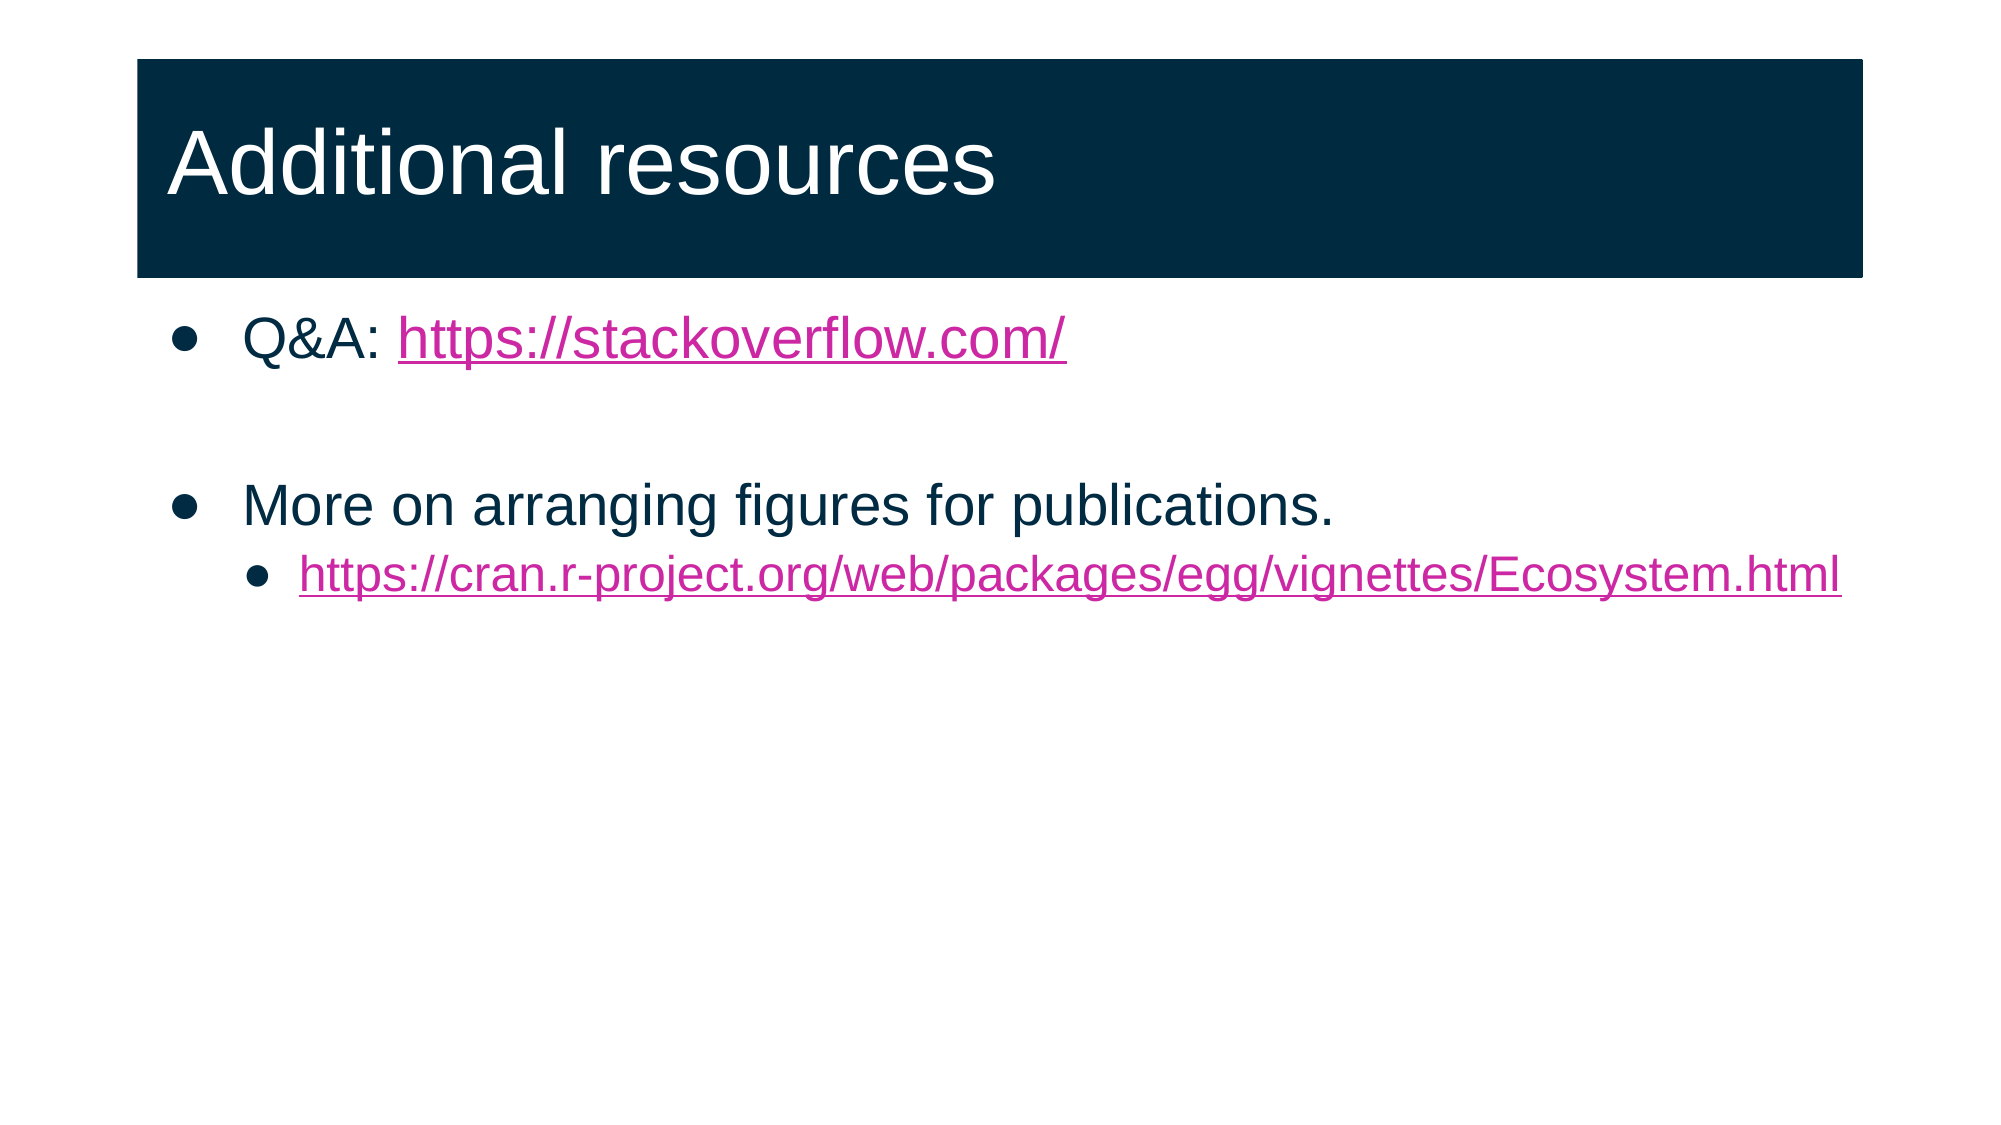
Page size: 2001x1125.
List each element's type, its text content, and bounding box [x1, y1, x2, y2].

list Q&A: https://stackoverflow.com/ More on arranging figures for publications. https://cran.r-project.org/web/packages/egg/vignettes/Ecosystem.html [137, 307, 1863, 946]
title Additional resources [137, 59, 1863, 278]
